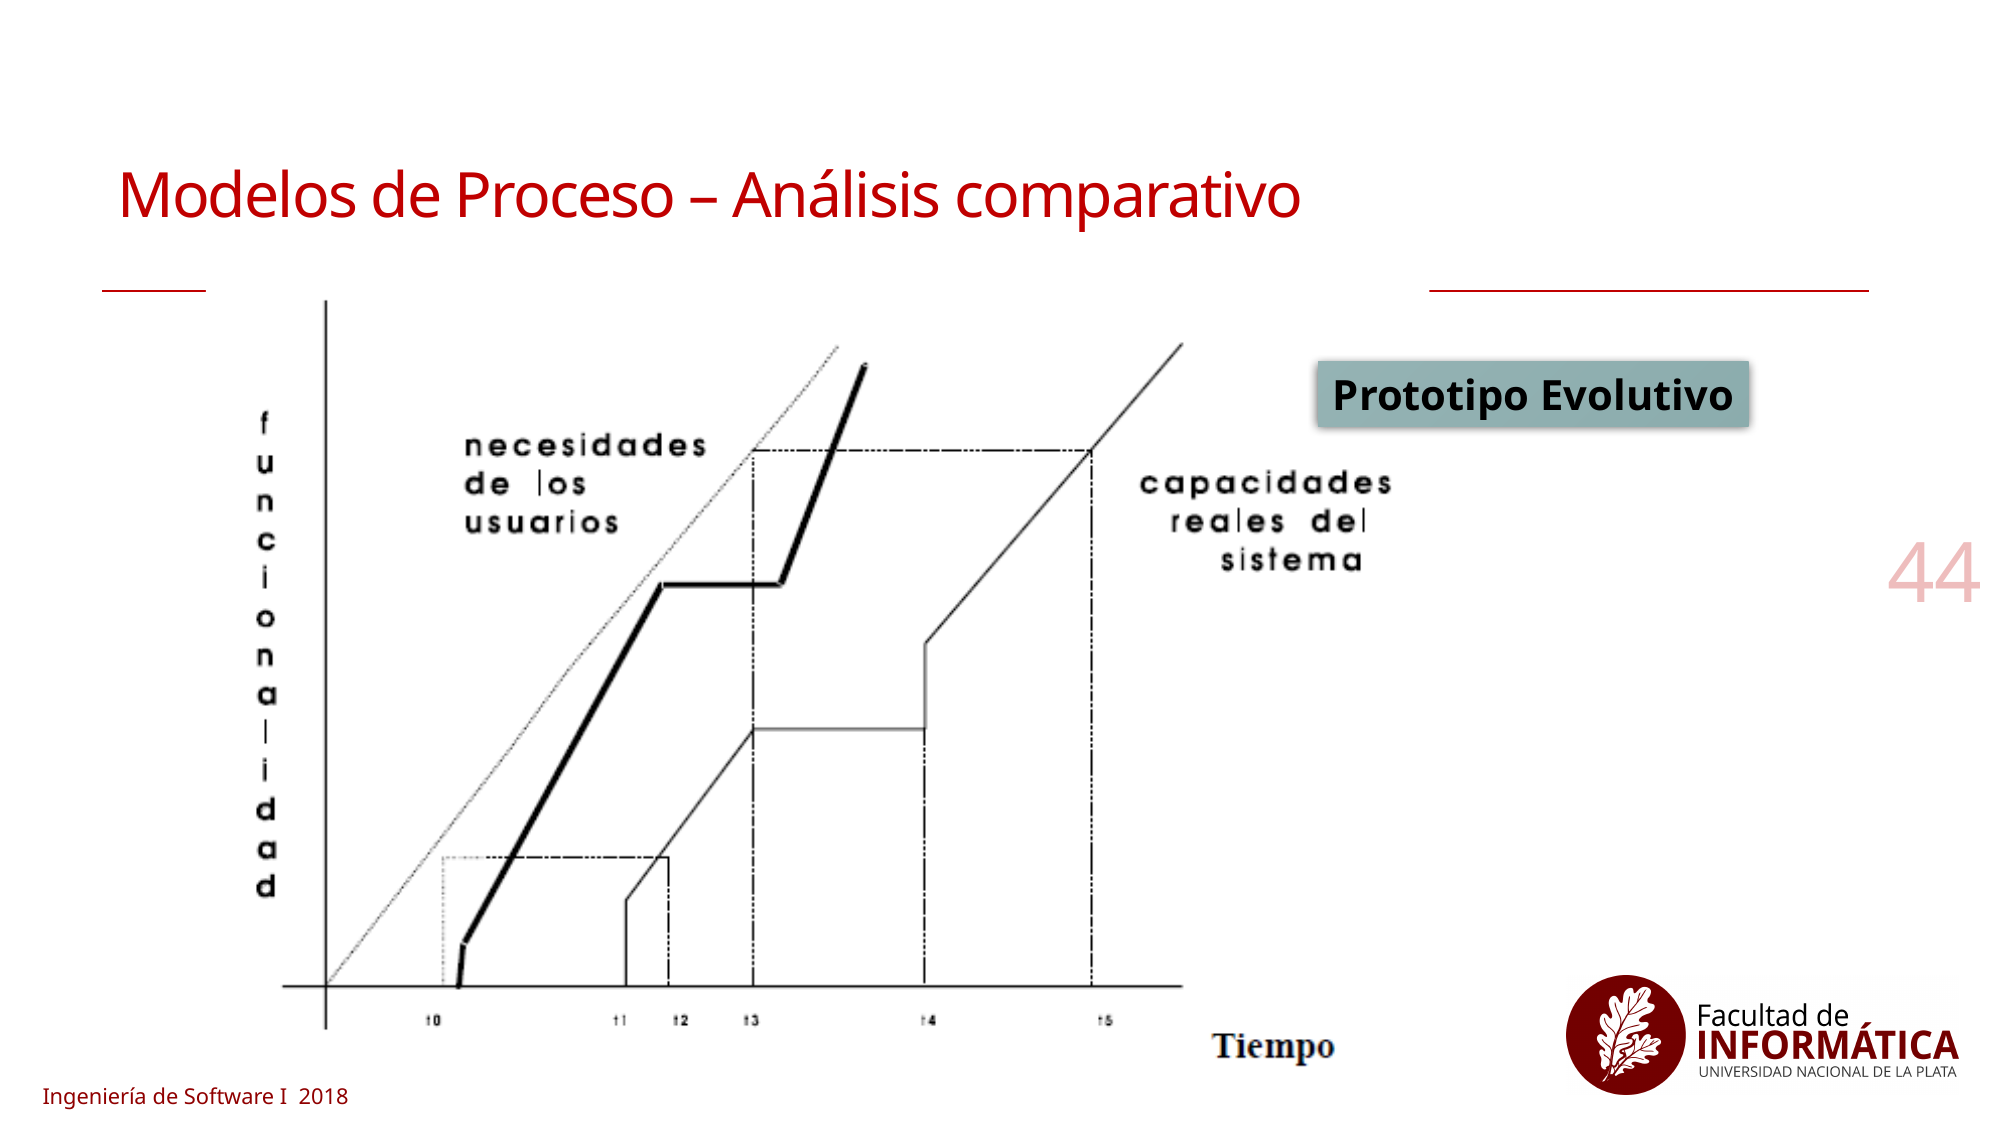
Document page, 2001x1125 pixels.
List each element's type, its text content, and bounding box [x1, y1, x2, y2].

text_box Prototipo Evolutivo [1430, 361, 1749, 427]
picture [1566, 975, 1959, 1095]
slide_number 44 [1517, 467, 1998, 640]
footer Ingeniería de Software I 2018 [27, 1075, 382, 1111]
picture [205, 280, 1430, 1067]
title Modelos de Proceso – Análisis comparativo [102, 105, 1870, 291]
